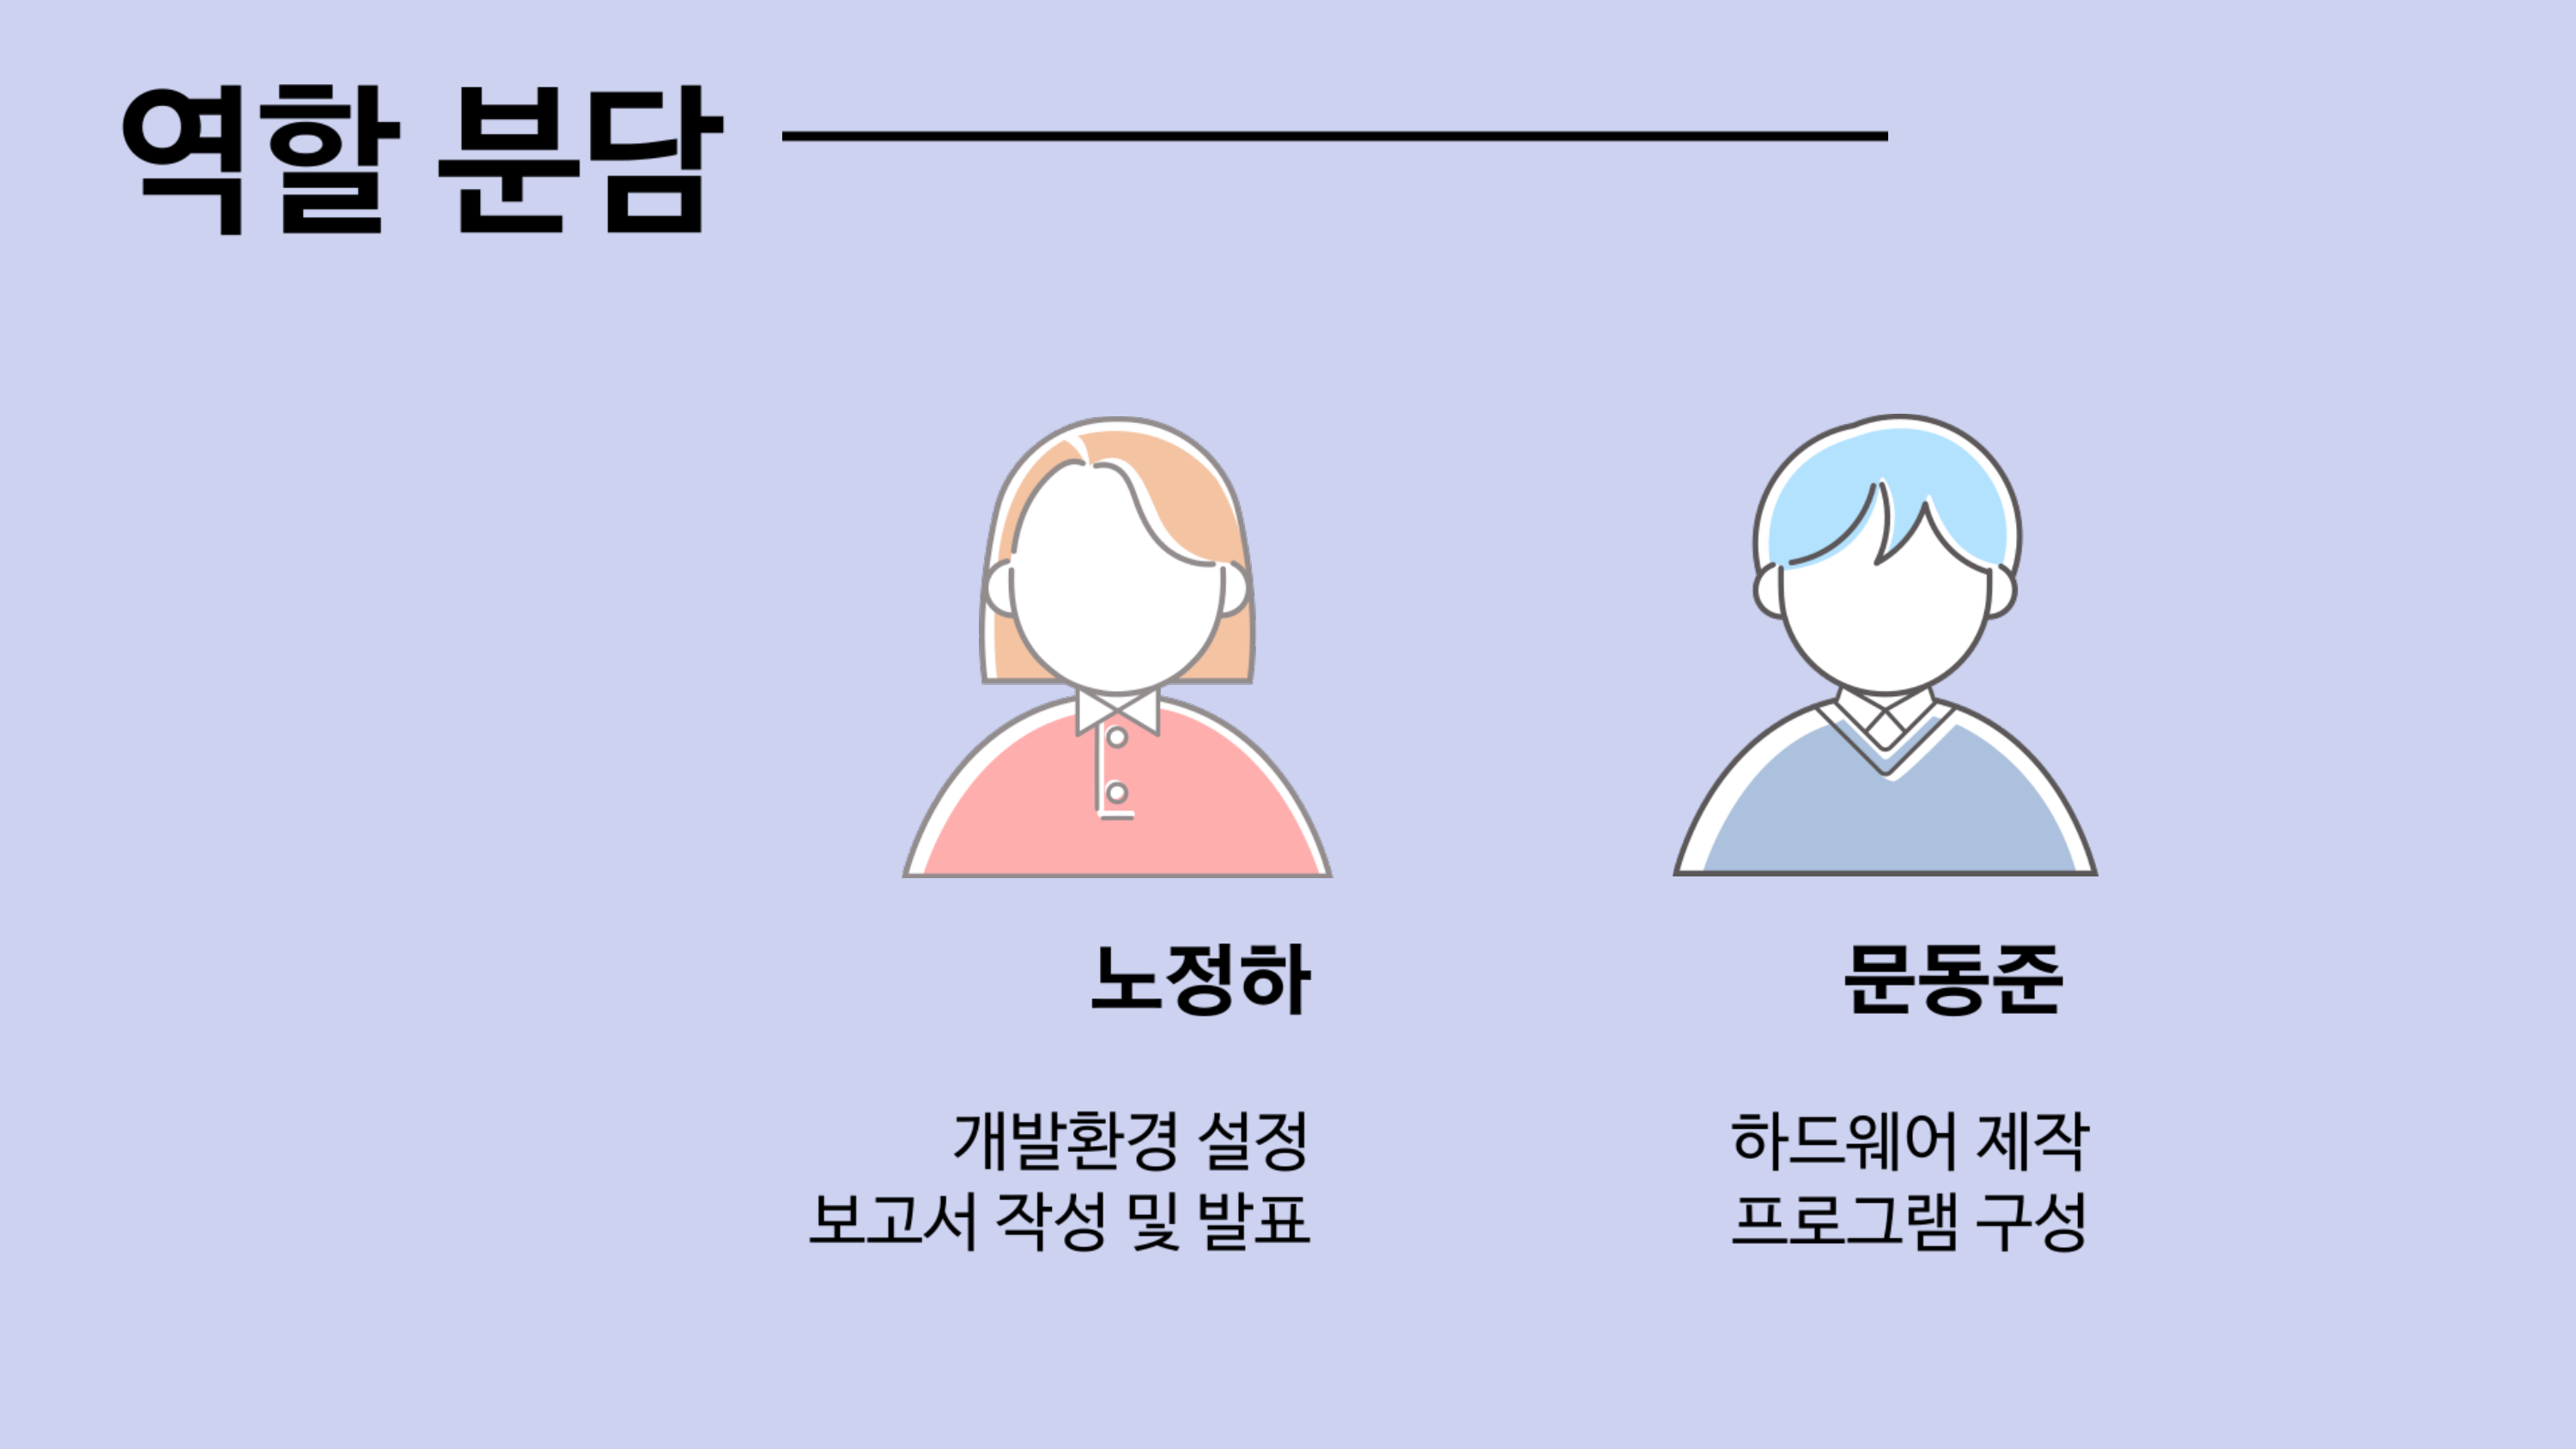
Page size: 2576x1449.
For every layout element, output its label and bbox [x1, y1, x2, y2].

picture [890, 912, 1350, 1058]
text_box [781, 118, 1888, 155]
picture [1663, 1090, 2121, 1296]
text_box [1673, 414, 2099, 876]
picture [90, 30, 799, 321]
picture [772, 1090, 1342, 1361]
text_box [902, 416, 1334, 878]
picture [1642, 912, 2102, 1058]
